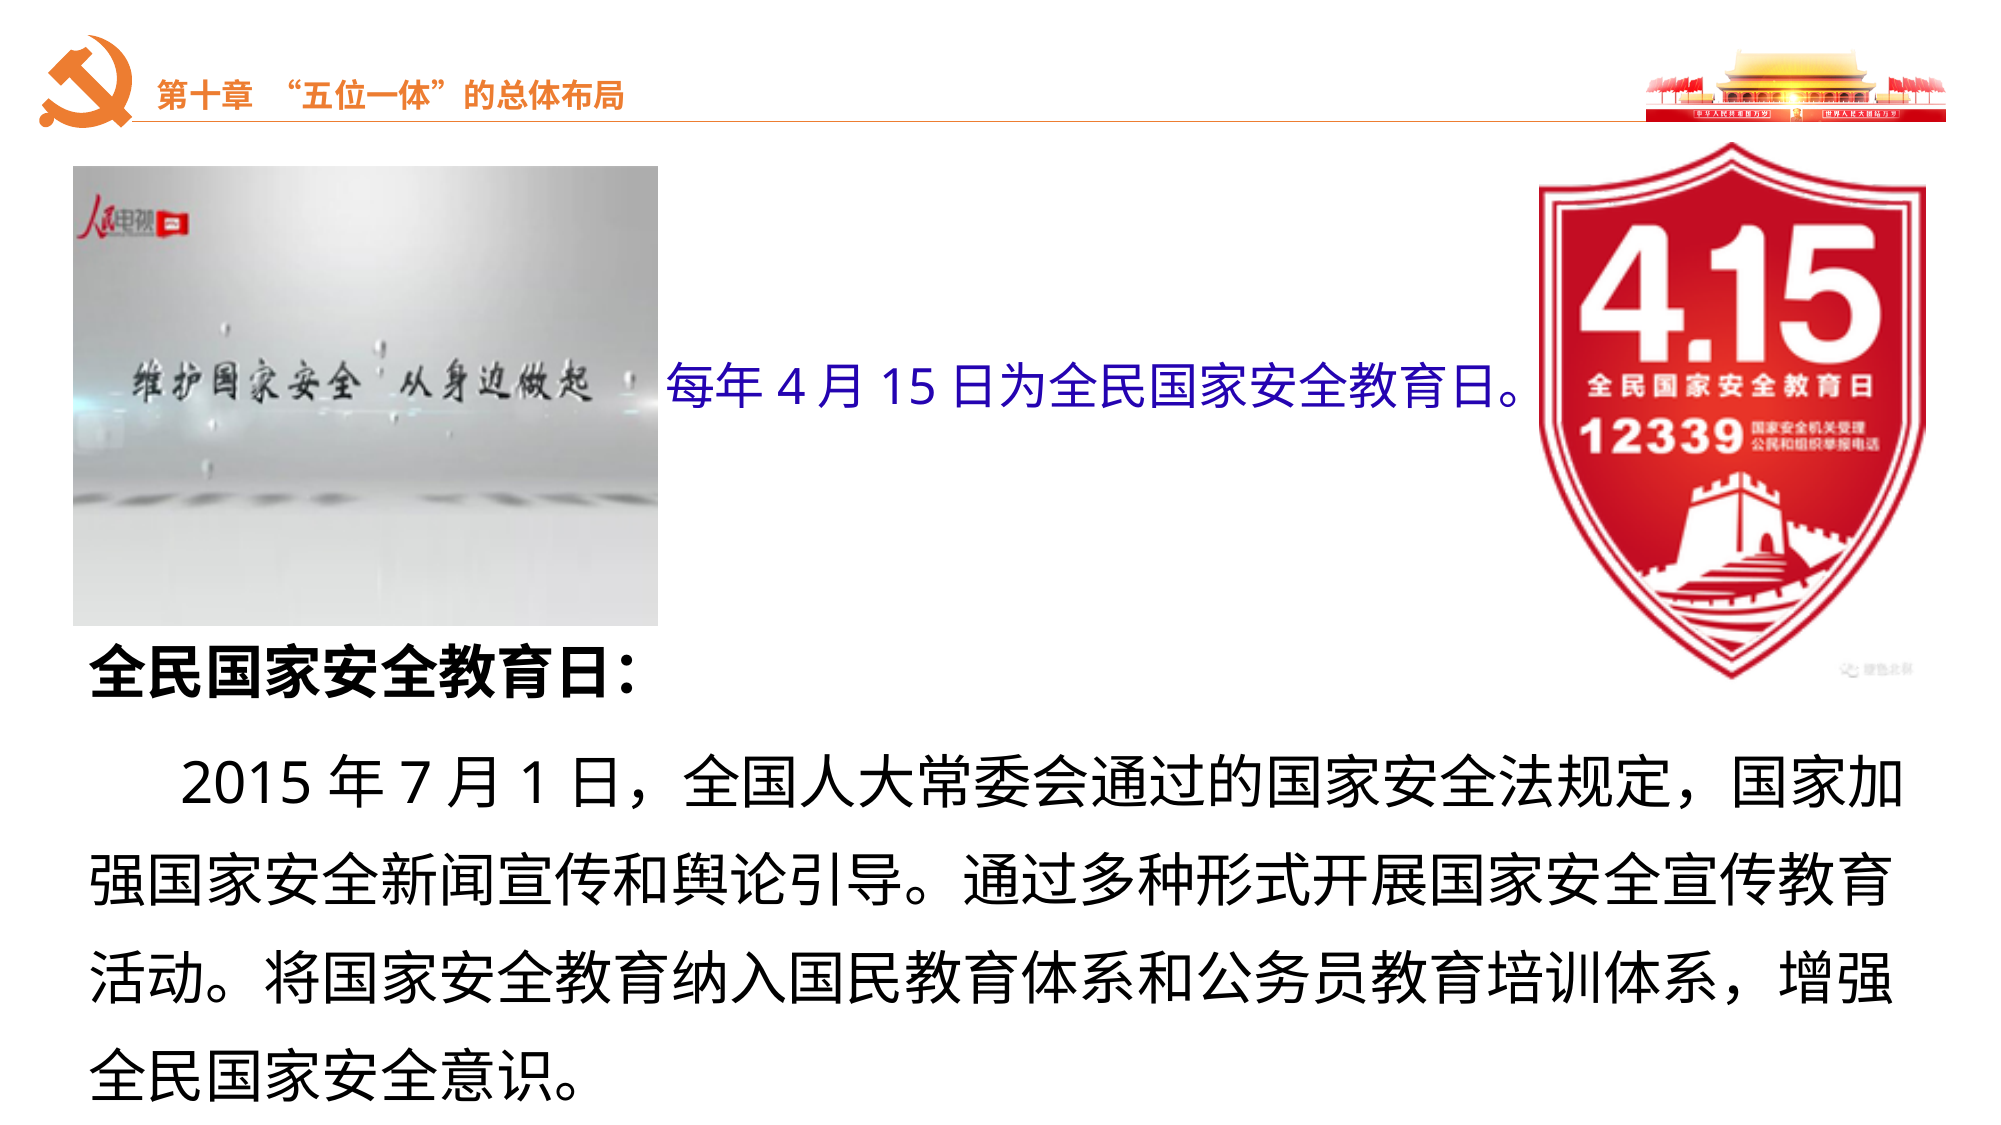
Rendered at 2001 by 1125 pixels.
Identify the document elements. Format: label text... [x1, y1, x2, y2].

picture [1539, 142, 1926, 689]
picture [73, 166, 658, 626]
text_box 每年4月15日为全民国家安全教育日。 [658, 322, 1539, 422]
picture [1646, 41, 1946, 122]
text_box 全民国家安全教育日： 2015年7月1日，全国人大常委会通过的国家安全法规定，国家加强国家安全新闻宣传和舆论引导。通过多种形式开展国家安全宣传教育活动。将国家安全教育纳入国民教育体系和公务员教育培训体系，增强全民国家安全意识。 [73, 600, 1927, 1117]
